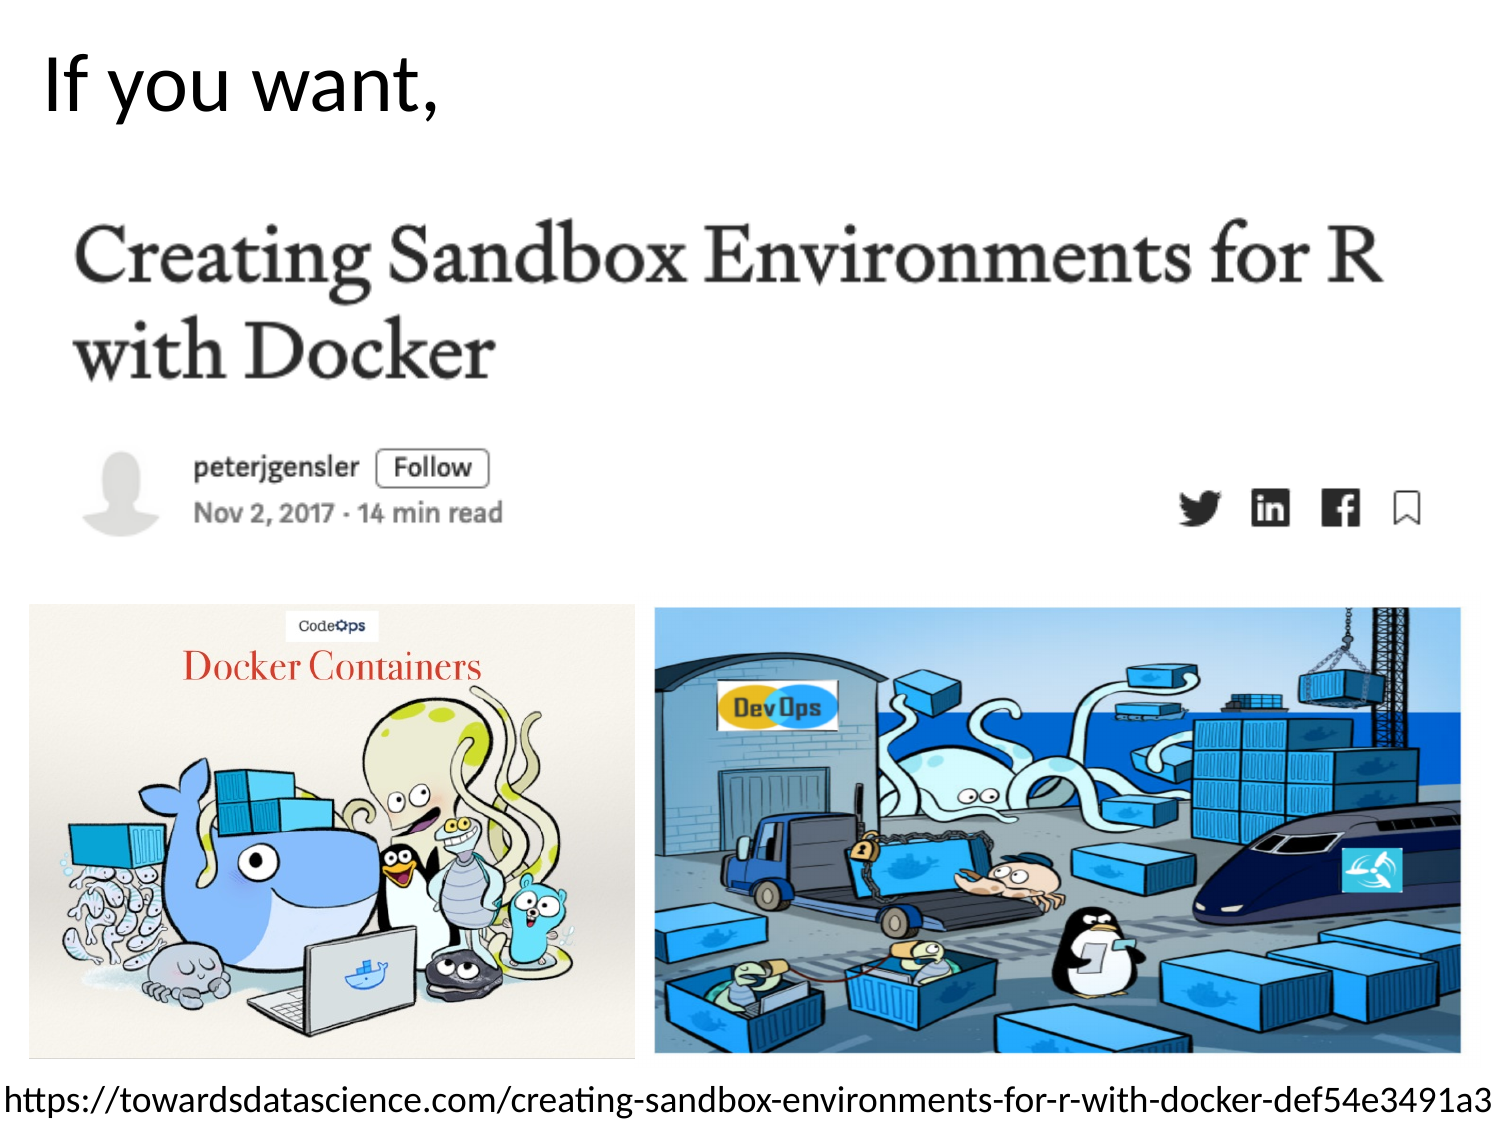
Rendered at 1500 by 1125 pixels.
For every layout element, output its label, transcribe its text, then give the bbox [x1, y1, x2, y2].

text_box https://towardsdatascience.com/creating-sandbox-environments-for-r-with-docker-def54e3491a3 [0, 1067, 1500, 1125]
picture [25, 202, 1472, 564]
text_box If you want, [27, 21, 457, 136]
picture [29, 592, 1481, 1068]
